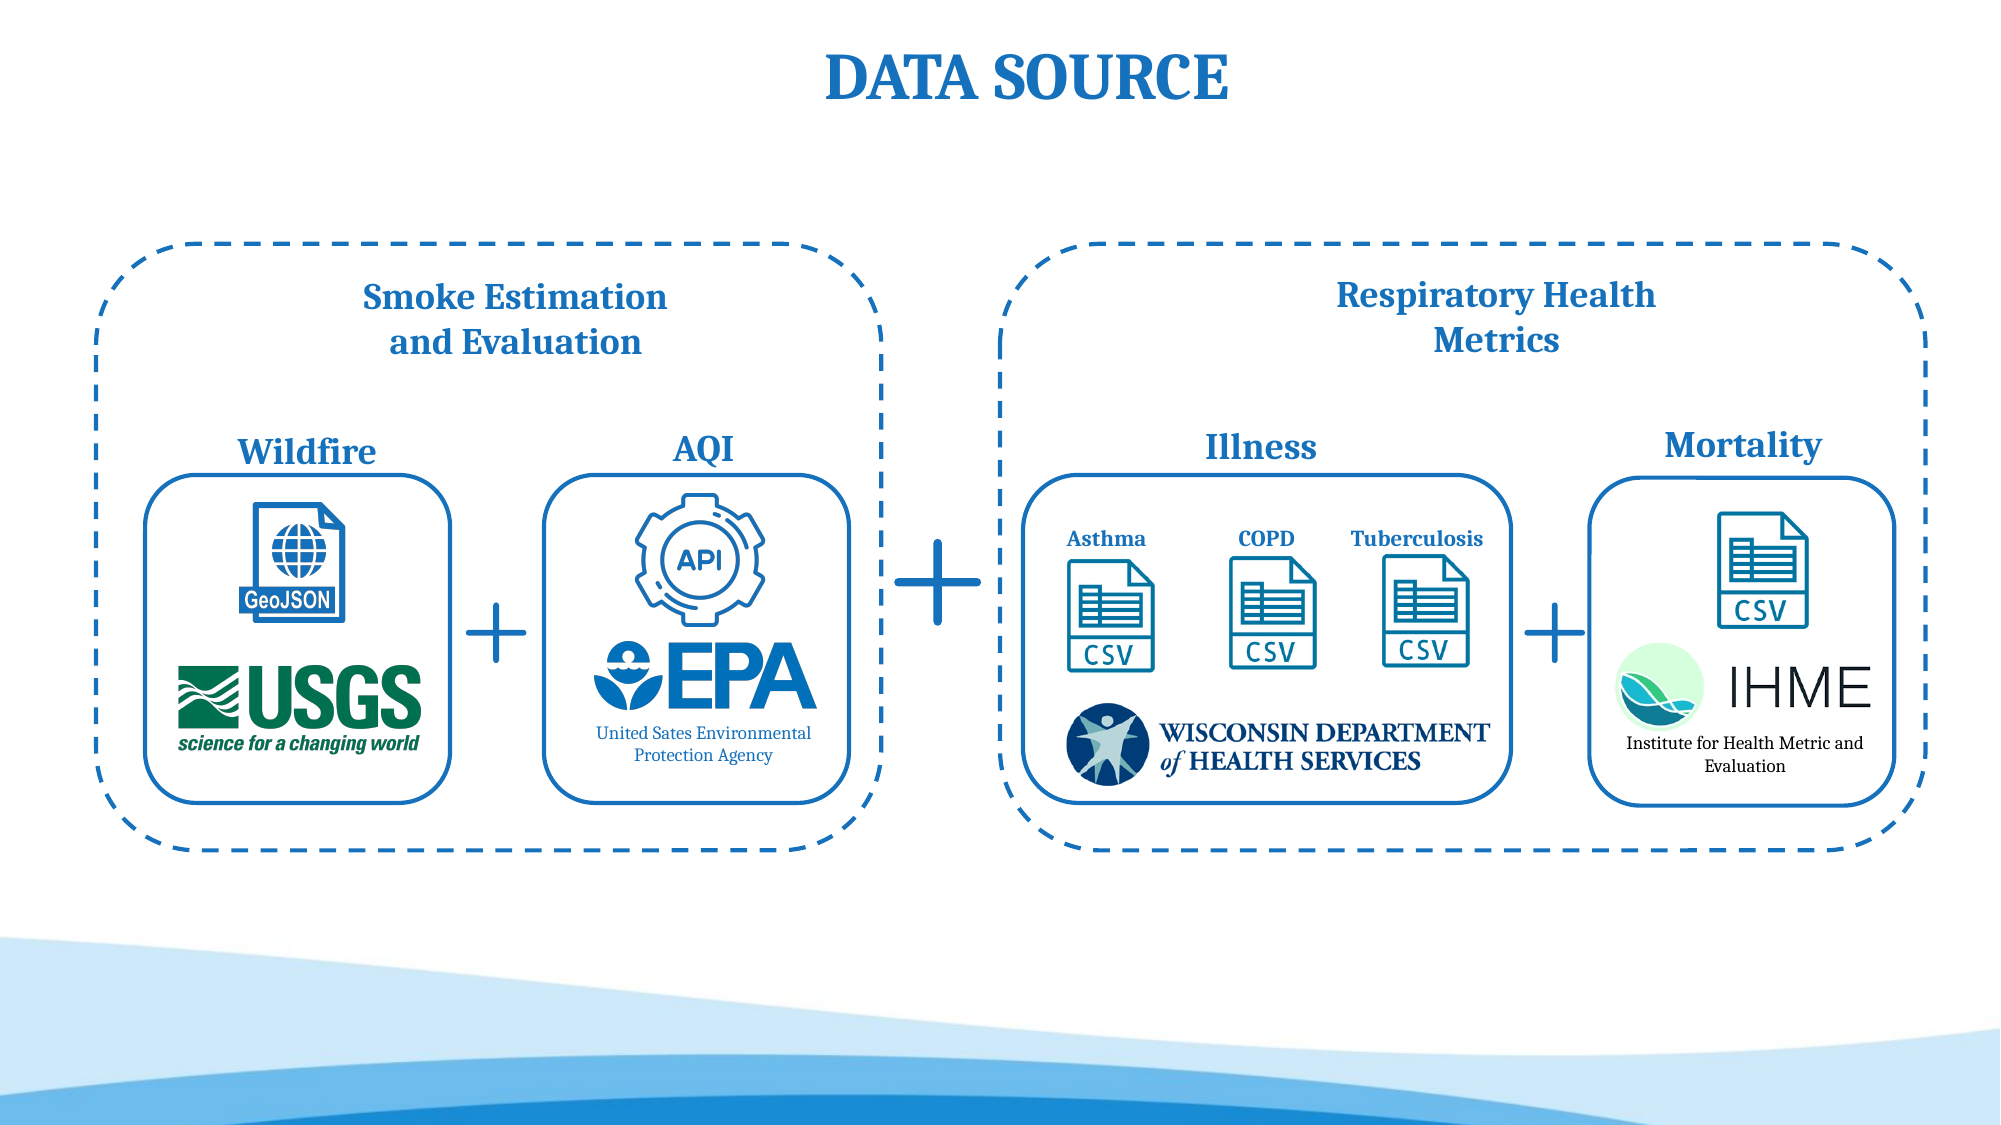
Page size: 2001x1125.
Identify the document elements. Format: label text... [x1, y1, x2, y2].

text_box Respiratory Health Metrics [1314, 262, 1679, 368]
text_box [1524, 602, 1586, 664]
text_box Mortality [1561, 412, 1926, 472]
text_box Illness [1079, 414, 1444, 475]
picture [1613, 641, 1871, 733]
text_box DATA SOURCE [809, 25, 1246, 120]
text_box Smoke Estimation and Evaluation [334, 264, 698, 370]
picture [170, 657, 428, 762]
picture [238, 501, 360, 623]
text_box [465, 602, 527, 664]
picture [633, 493, 767, 627]
text_box AQI [651, 416, 757, 477]
picture [0, 935, 2000, 1125]
text_box Wildfire [211, 420, 404, 480]
text_box [94, 242, 883, 852]
text_box [998, 242, 1928, 852]
picture [1059, 549, 1498, 865]
picture [1710, 505, 1816, 633]
picture [594, 641, 818, 711]
text_box [894, 538, 982, 626]
